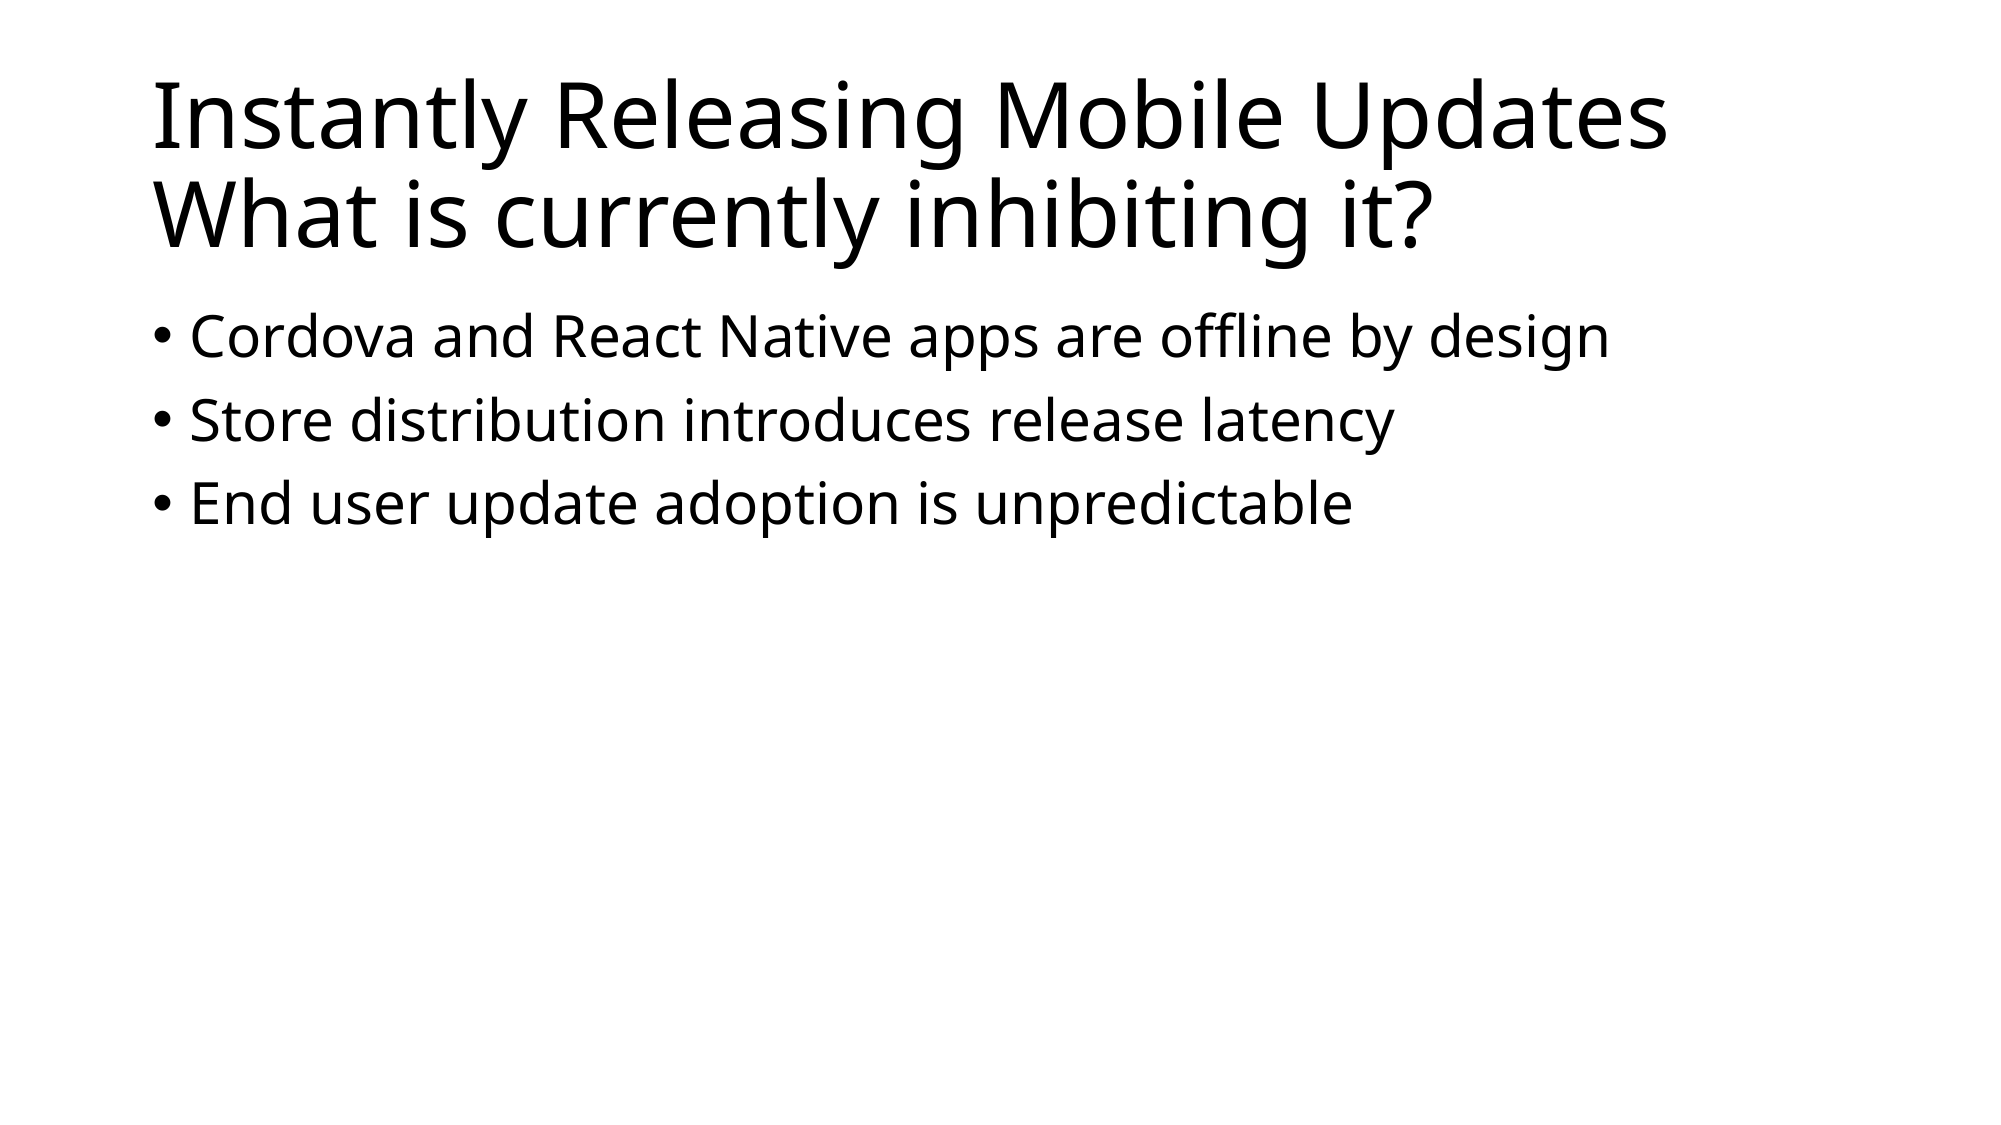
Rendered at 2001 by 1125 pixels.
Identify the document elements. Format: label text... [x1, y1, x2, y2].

list Cordova and React Native apps are offline by design Store distribution introduces release latency End user update adoption is unpredictable [137, 299, 1863, 1014]
title Instantly Releasing Mobile Updates What is currently inhibiting it? [137, 59, 1863, 278]
